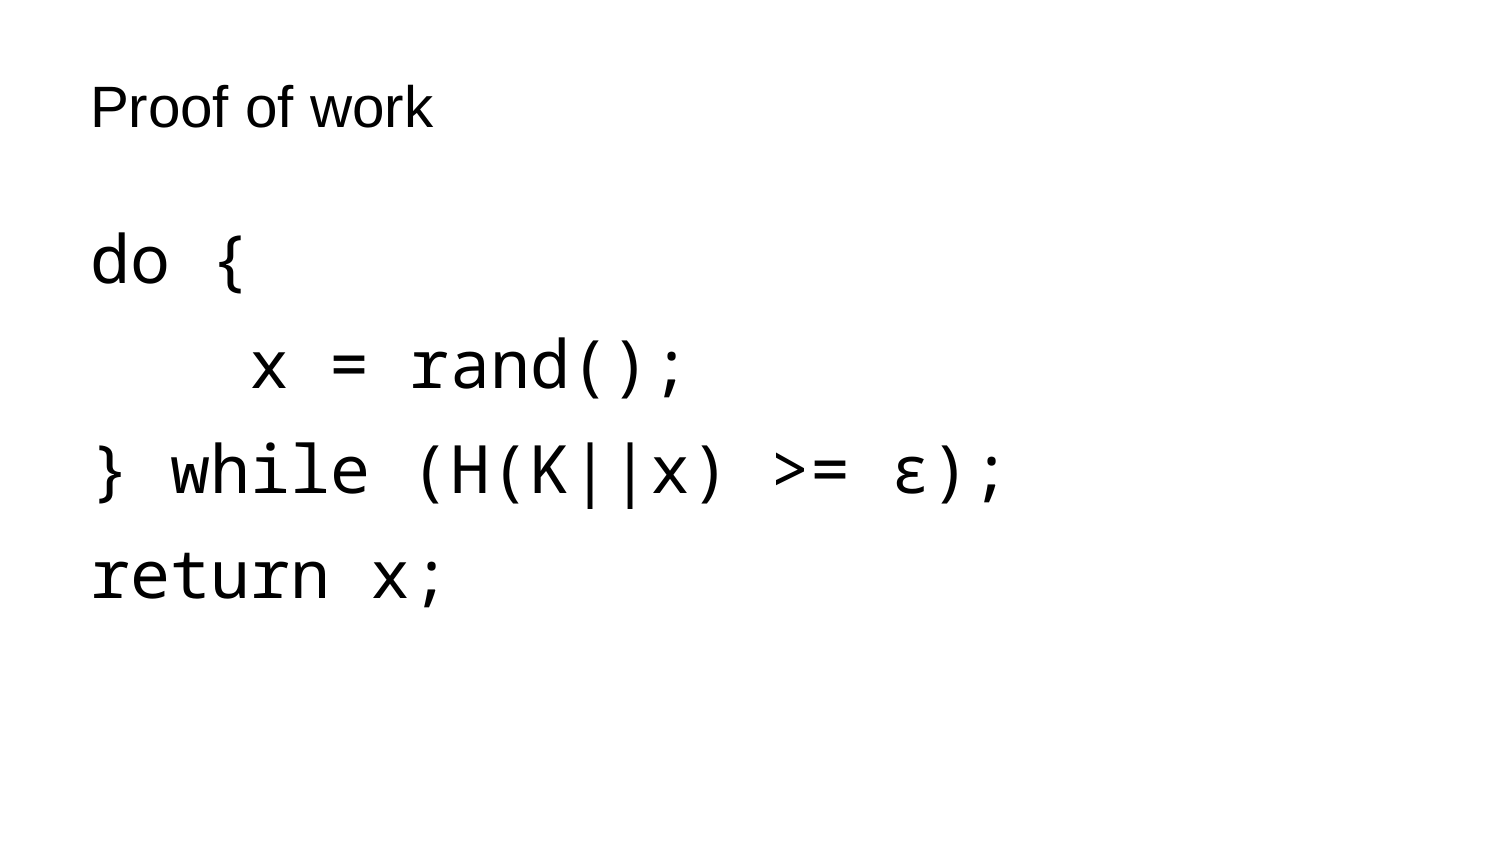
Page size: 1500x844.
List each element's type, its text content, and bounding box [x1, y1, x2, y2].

title Proof of work [75, 33, 1425, 175]
list do { x = rand(); } while (H(K||x) >= ε); return x; [75, 196, 1425, 754]
